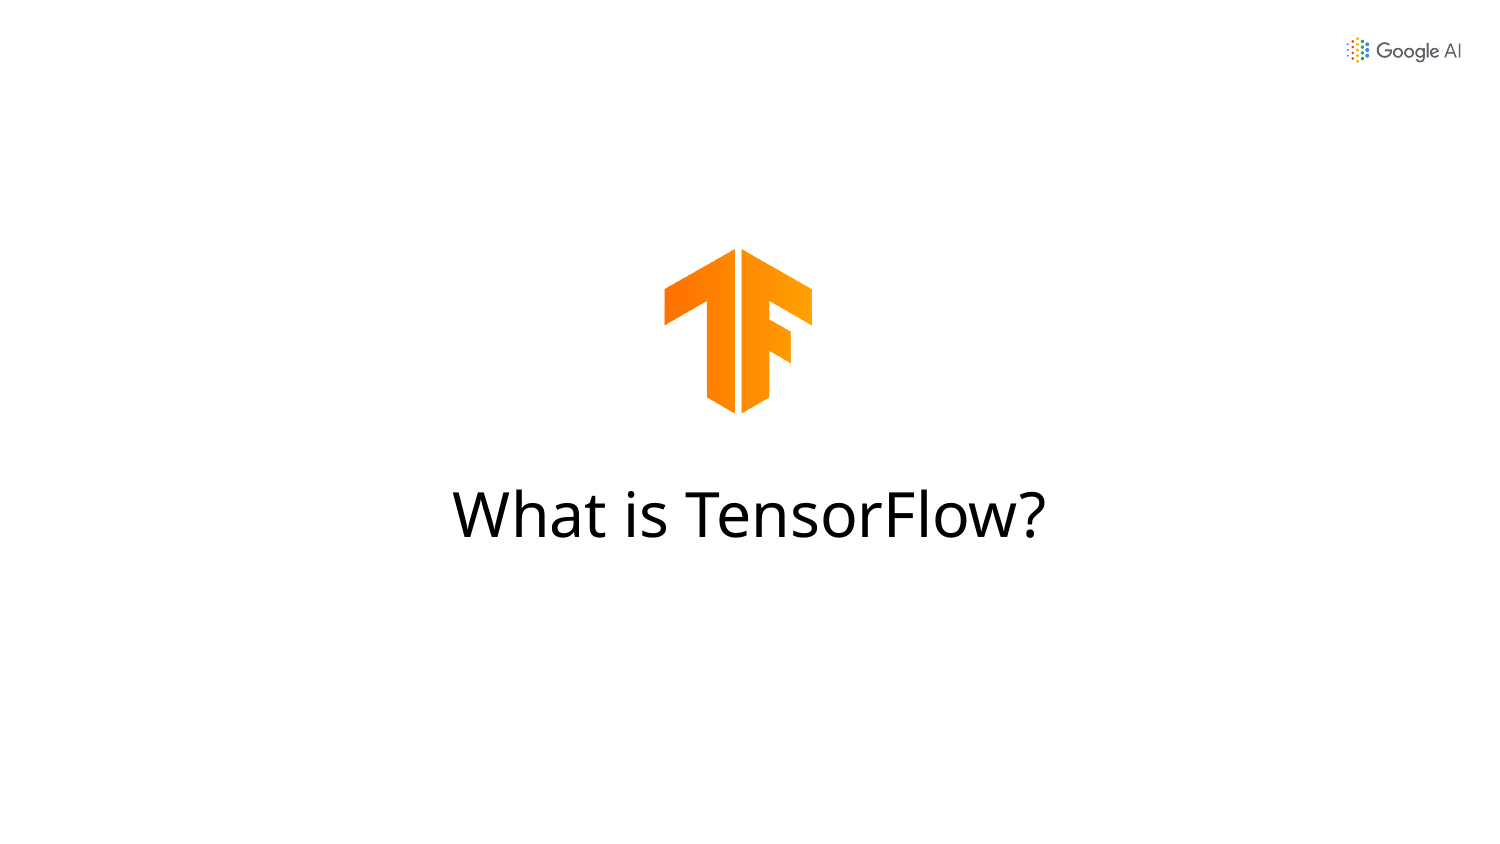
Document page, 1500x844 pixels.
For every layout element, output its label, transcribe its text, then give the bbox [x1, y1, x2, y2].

picture [591, 184, 884, 479]
title What is TensorFlow? [56, 343, 1444, 681]
picture [1343, 31, 1476, 69]
